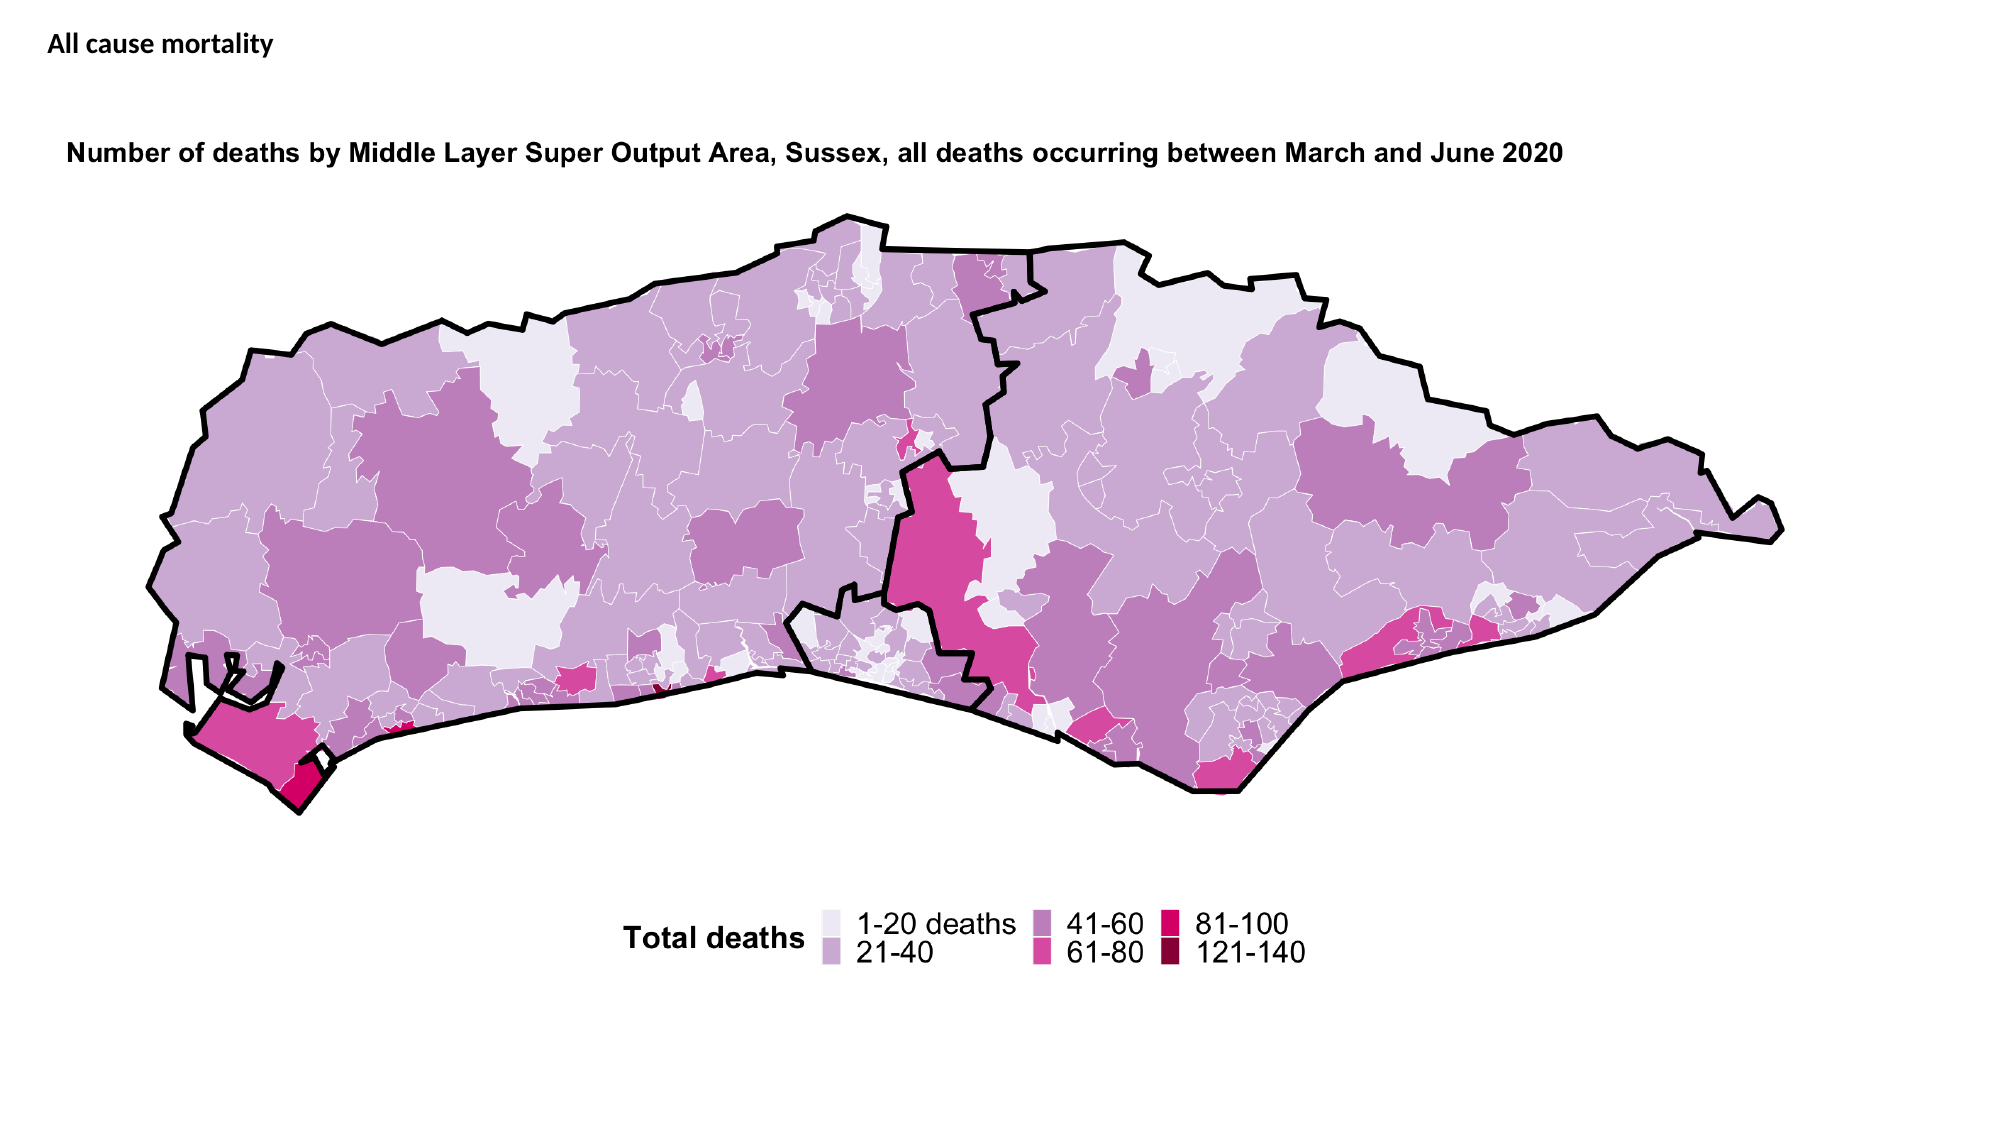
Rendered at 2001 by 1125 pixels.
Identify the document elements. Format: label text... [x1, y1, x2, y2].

text_box All cause mortality [32, 16, 289, 67]
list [38, 48, 1882, 1077]
